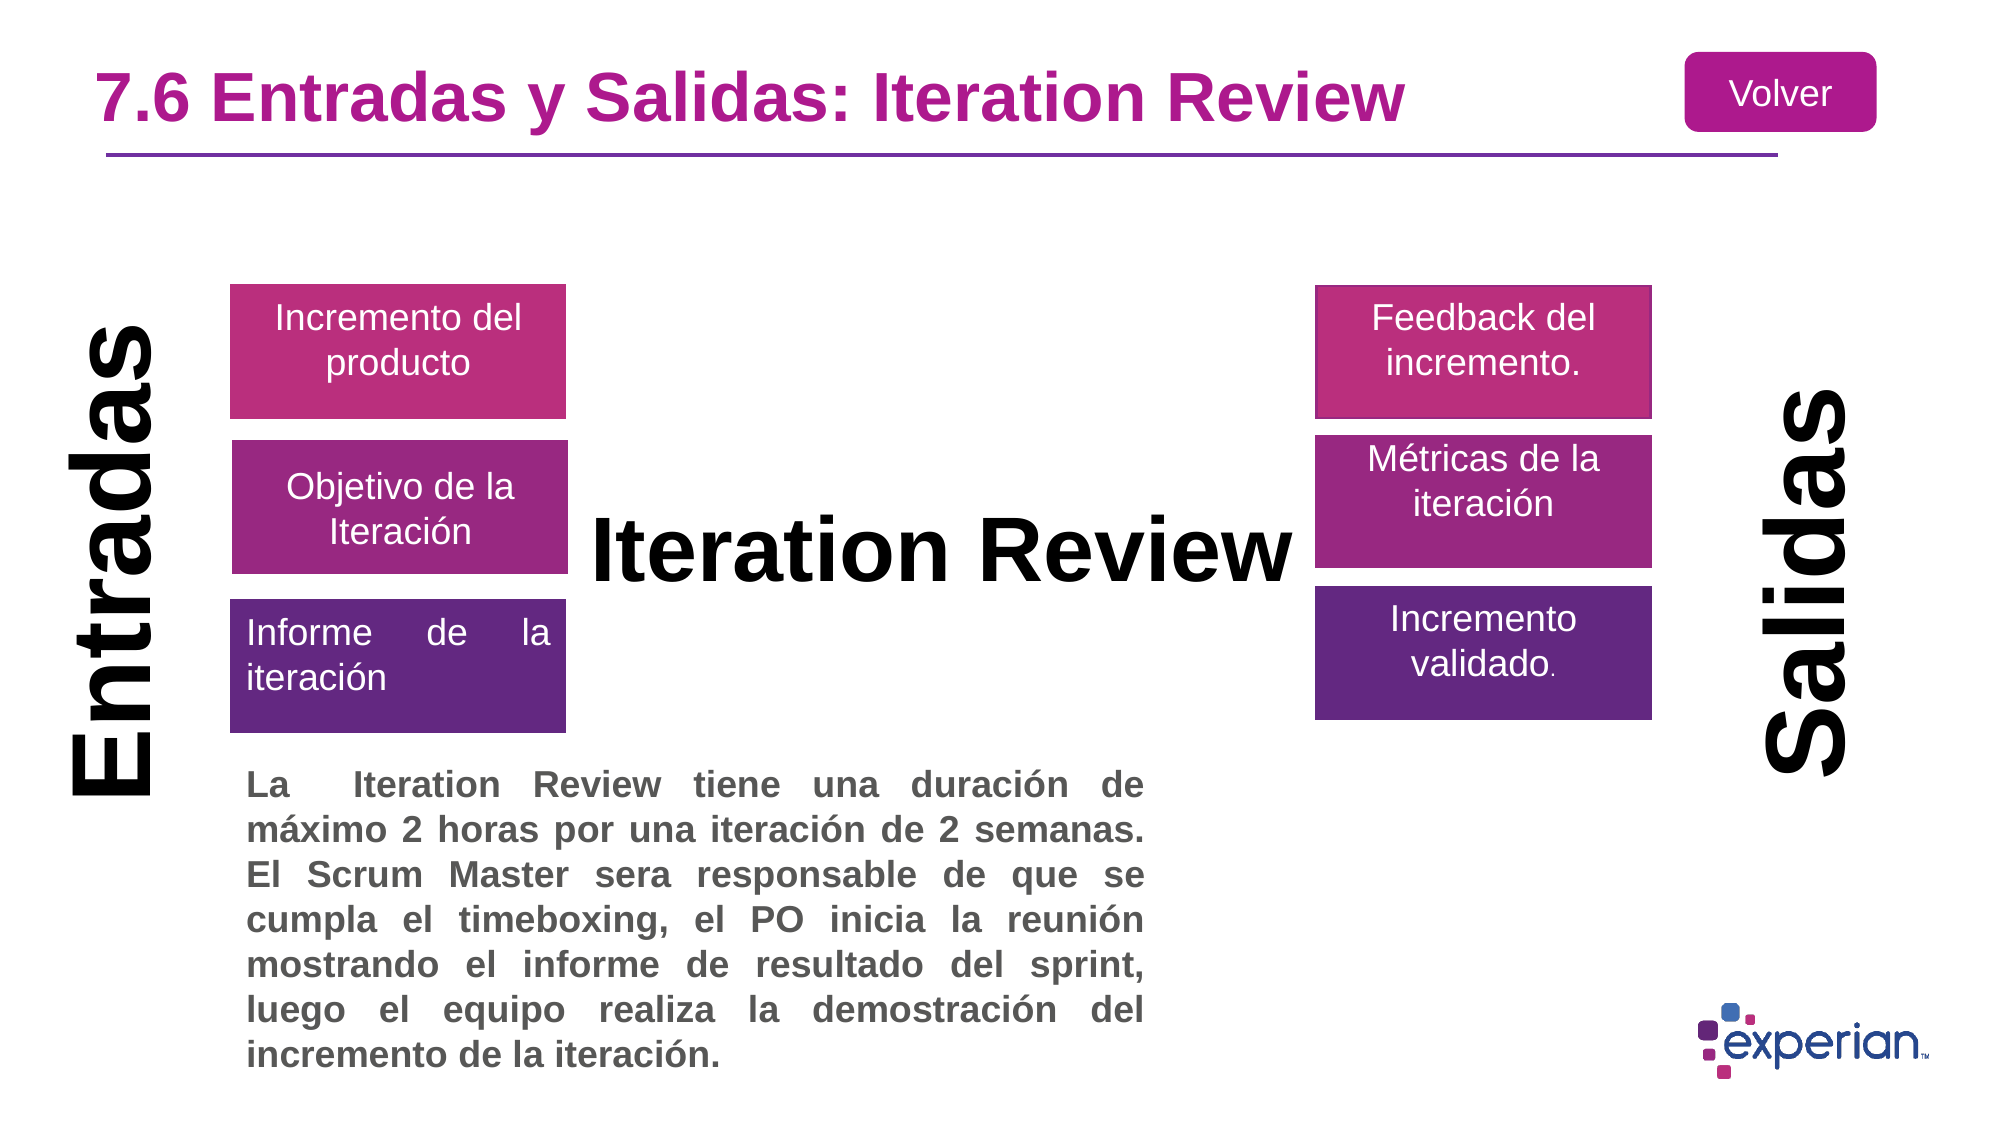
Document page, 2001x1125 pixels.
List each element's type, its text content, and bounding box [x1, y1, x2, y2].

text_box Feedback del incremento. [1315, 285, 1652, 419]
text_box Salidas [1724, 371, 1874, 796]
text_box Entradas [30, 306, 181, 819]
picture [1698, 1003, 1929, 1079]
text_box La Iteration Review tiene una duración de máximo 2 horas por una iteración de 2 semanas. El Scrum Master sera responsable de que se cumpla el timeboxing, el PO inicia la reunión mostrando el informe de resultado del sprint, luego el equipo realiza la demostración del incremento de la iteración. [231, 752, 1161, 1083]
text_box Incremento del producto [230, 284, 566, 419]
text_box Volver [1684, 51, 1877, 132]
text_box Iteration Review [575, 481, 1309, 607]
text_box Métricas de la iteración [1315, 435, 1652, 568]
text_box 7.6 Entradas y Salidas: Iteration Review [79, 52, 1629, 145]
text_box Incremento validado. [1315, 586, 1652, 720]
text_box Objetivo de la Iteración [232, 440, 568, 574]
text_box Informe de la iteración [230, 599, 566, 733]
